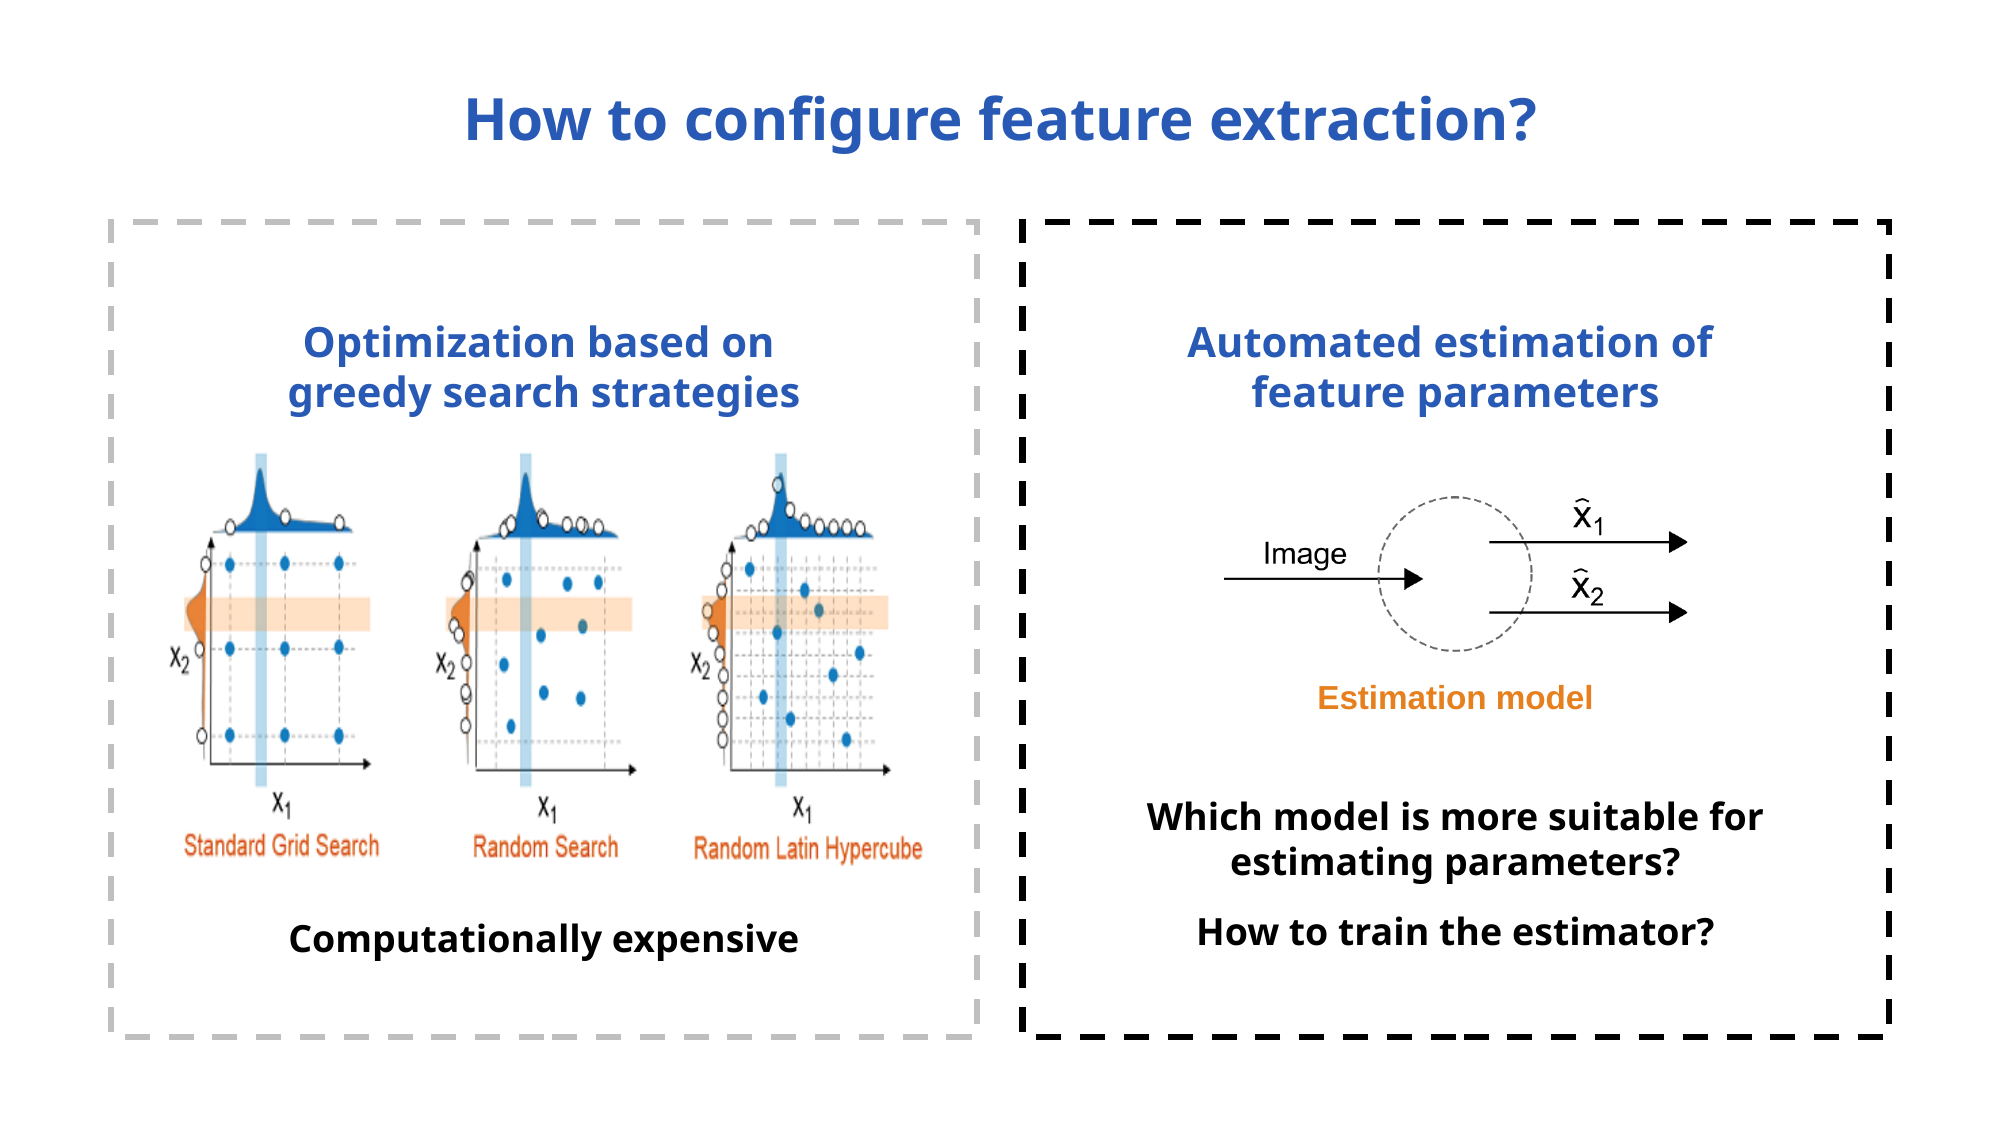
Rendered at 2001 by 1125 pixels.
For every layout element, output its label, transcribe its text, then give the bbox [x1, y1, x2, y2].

text_box How to configure feature extraction? [0, 74, 2000, 160]
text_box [1022, 221, 1889, 1038]
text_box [110, 221, 978, 1038]
